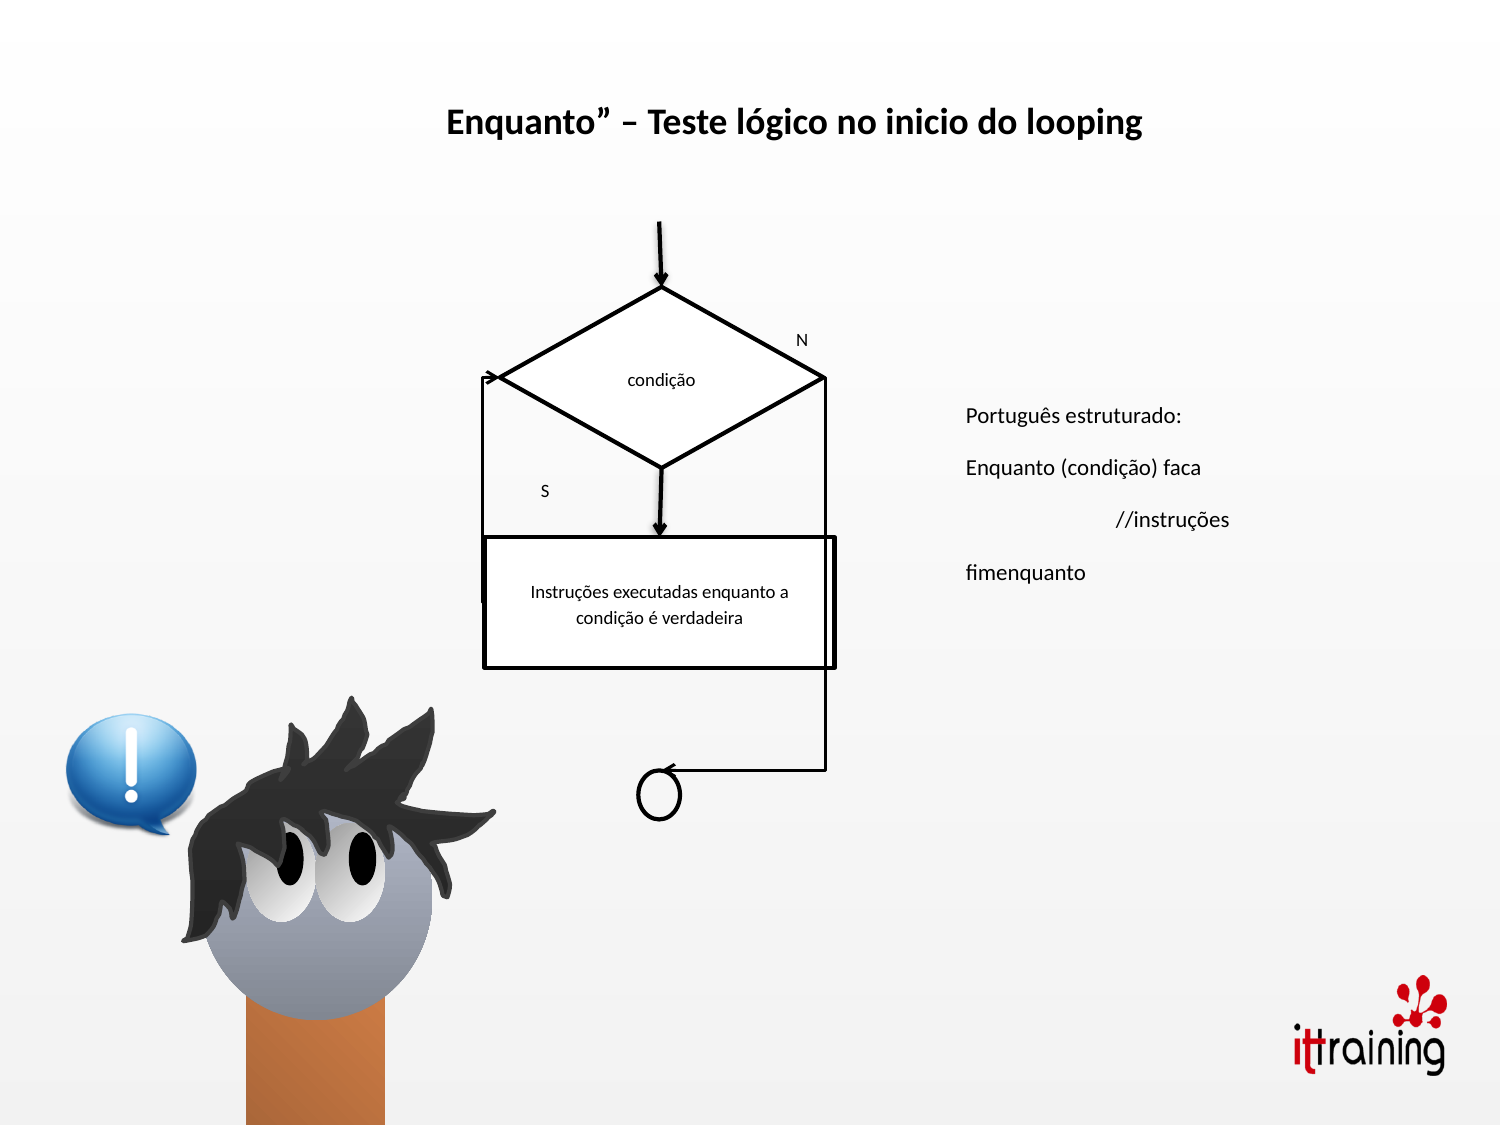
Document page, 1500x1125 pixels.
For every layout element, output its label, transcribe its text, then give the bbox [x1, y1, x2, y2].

picture [61, 702, 201, 846]
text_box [484, 221, 857, 820]
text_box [182, 697, 495, 1125]
text_box Português estruturado: Enquanto (condição) faca //instruções fimenquanto [950, 388, 1262, 619]
picture [1294, 975, 1448, 1077]
text_box Enquanto” – Teste lógico no inicio do looping [431, 89, 1159, 150]
